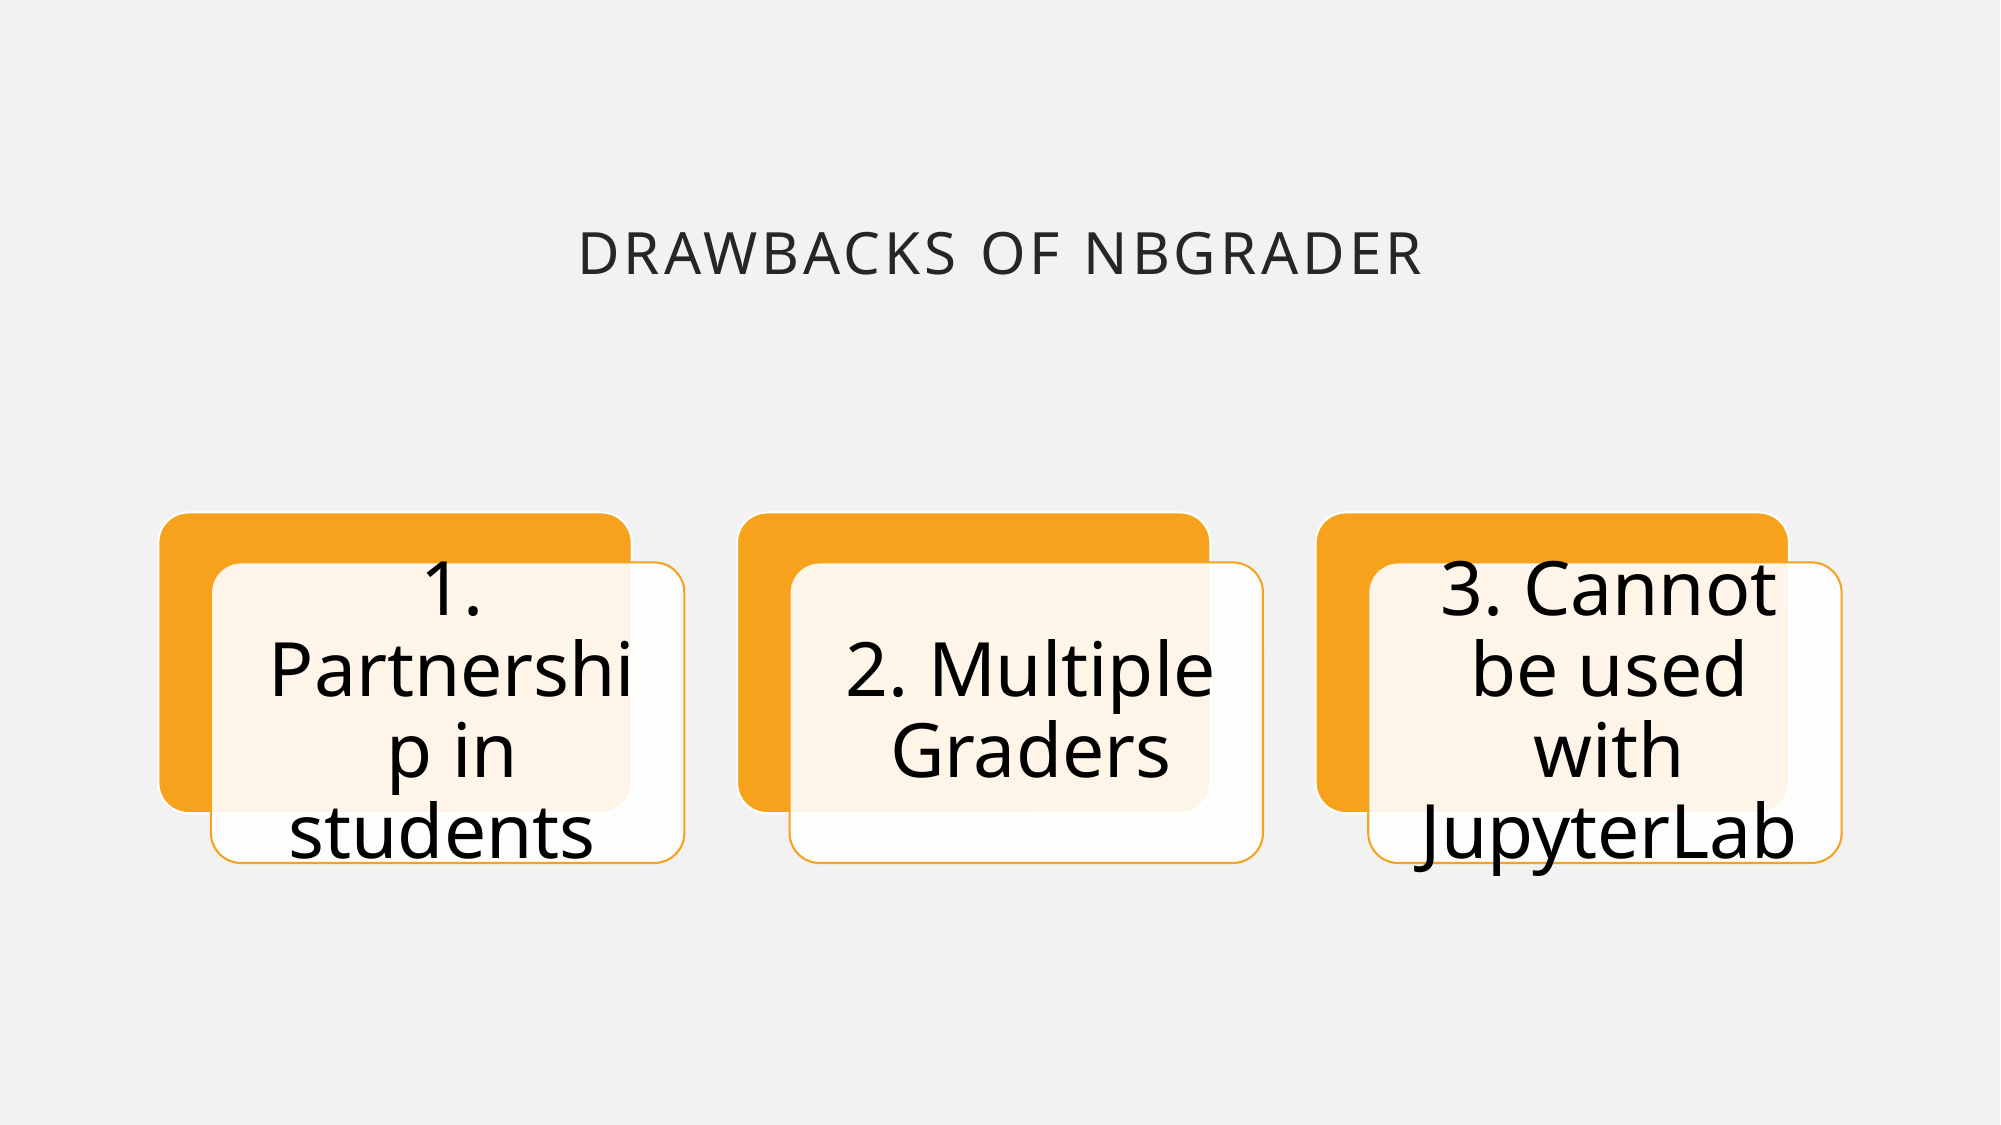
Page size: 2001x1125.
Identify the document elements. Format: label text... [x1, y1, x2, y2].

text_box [158, 432, 1842, 943]
text_box DrawBacks of NBGrader [366, 158, 1634, 354]
